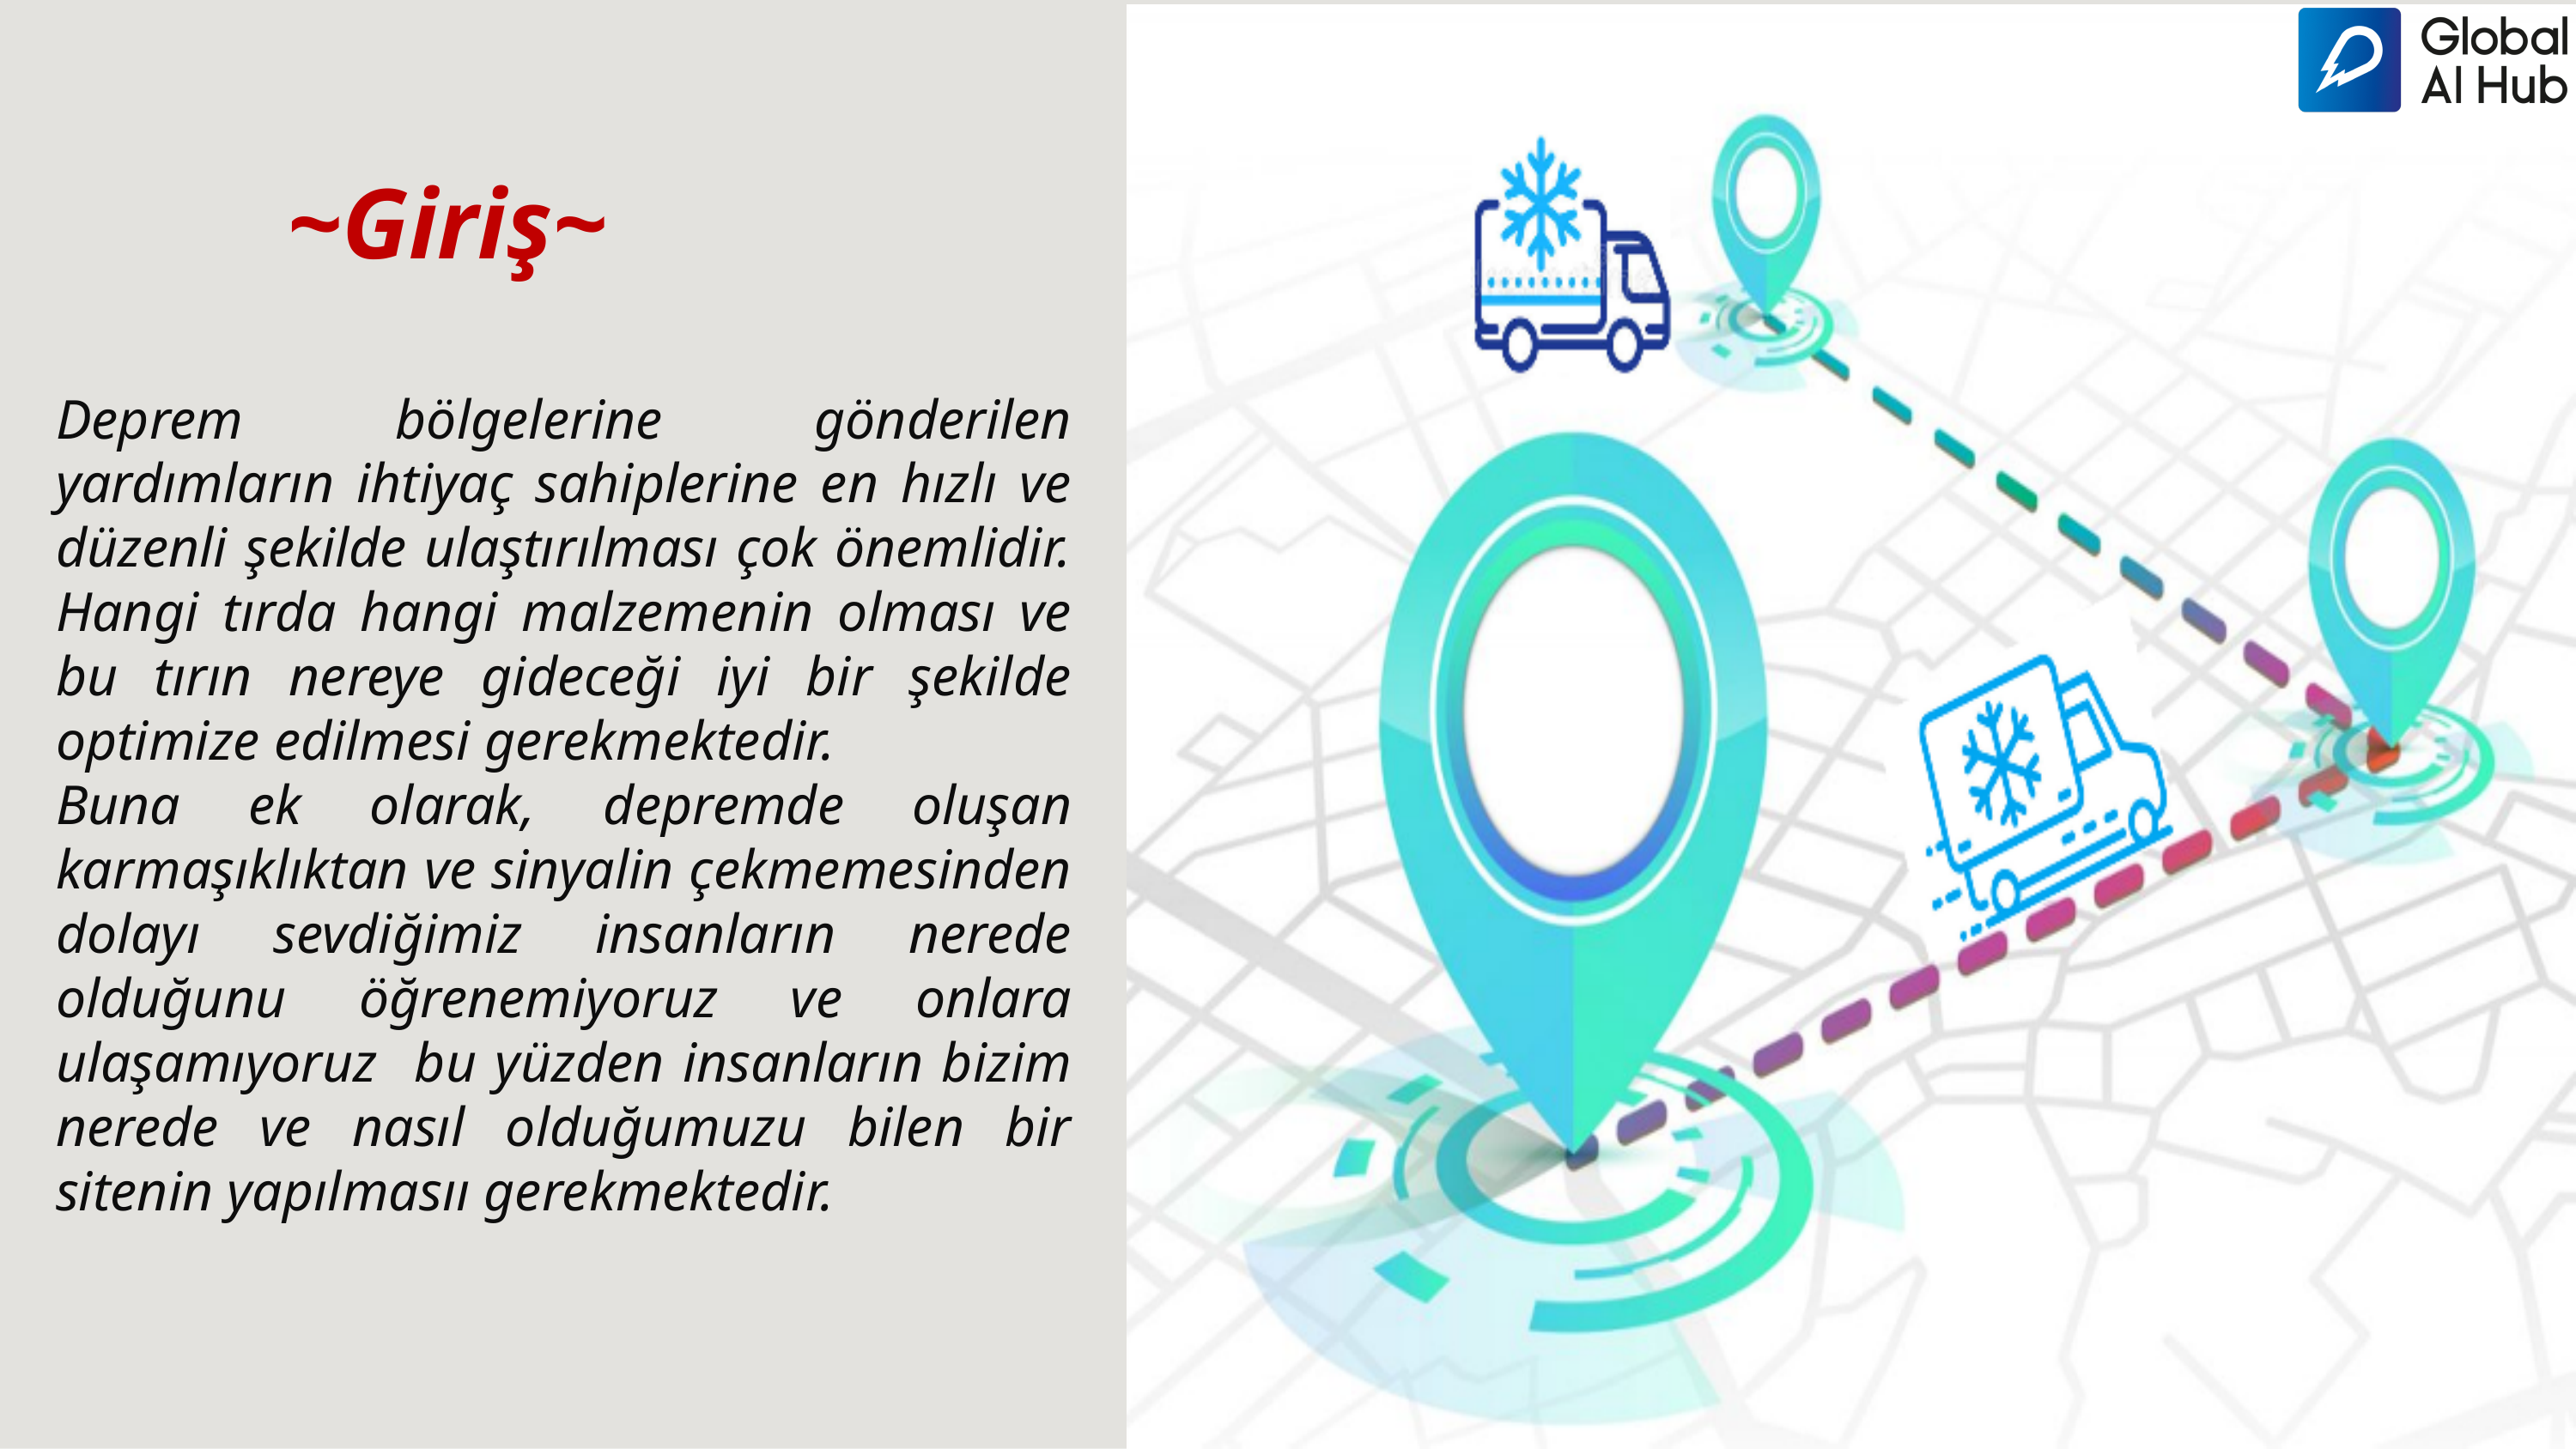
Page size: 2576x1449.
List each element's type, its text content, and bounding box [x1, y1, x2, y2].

picture [1127, 0, 2576, 1449]
text_box Deprem bölgelerine gönderilen yardımların ihtiyaç sahiplerine en hızlı ve düzenli şekilde ulaştırılması çok önemlidir. Hangi tırda hangi malzemenin olması ve bu tırın nereye gideceği iyi bir şekilde optimize edilmesi gerekmektedir. Buna ek olarak, depremde oluşan karmaşıklıktan ve sinyalin çekmemesinden dolayı sevdiğimiz insanların nerede olduğunu öğrenemiyoruz ve onlara ulaşamıyoruz bu yüzden insanların bizim nerede ve nasıl olduğumuzu bilen bir sitenin yapılmasıı gerekmektedir. [42, 378, 1087, 1228]
text_box ~Giriş~ [274, 155, 622, 285]
